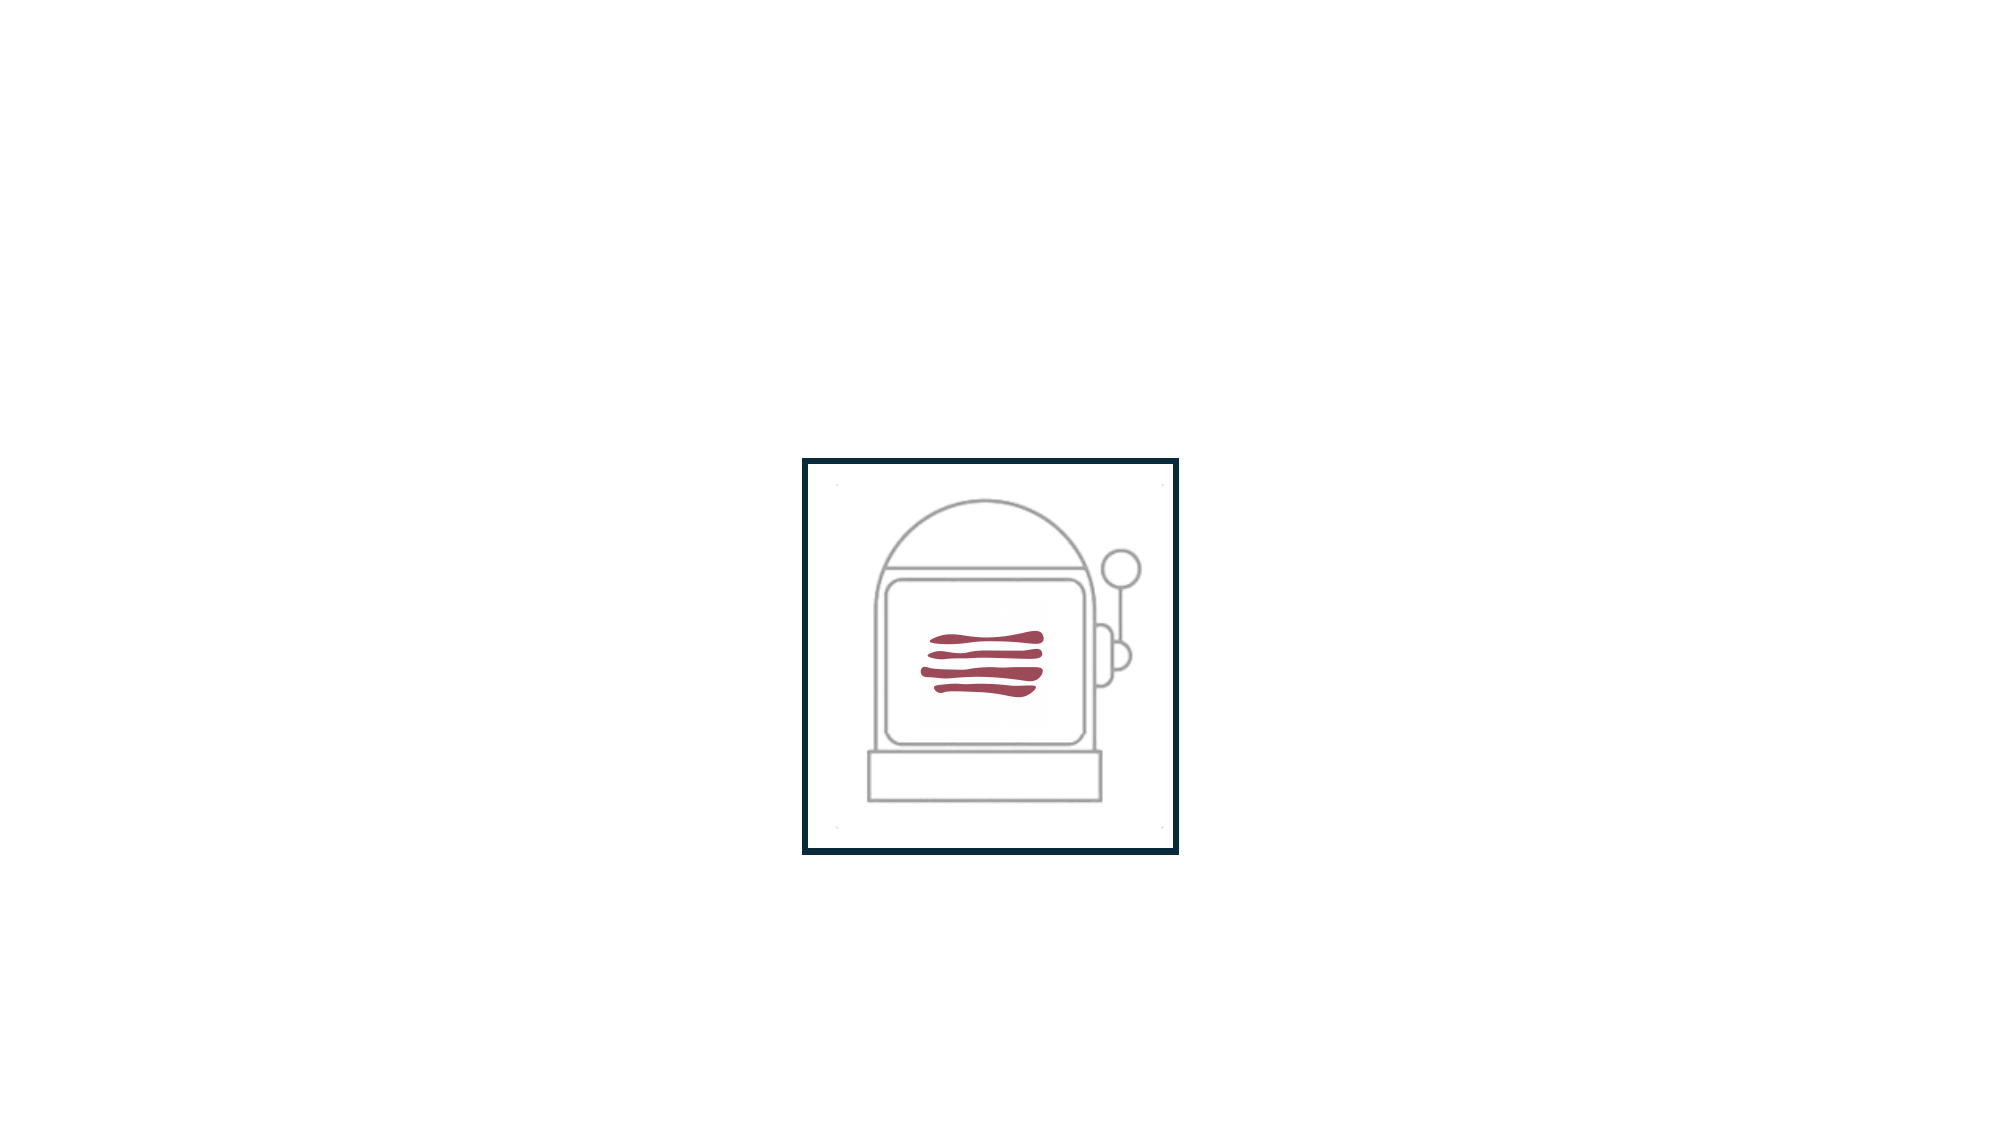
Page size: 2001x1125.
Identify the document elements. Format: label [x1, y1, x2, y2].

picture [918, 596, 1049, 728]
list [836, 483, 1164, 829]
text_box [803, 459, 1178, 853]
